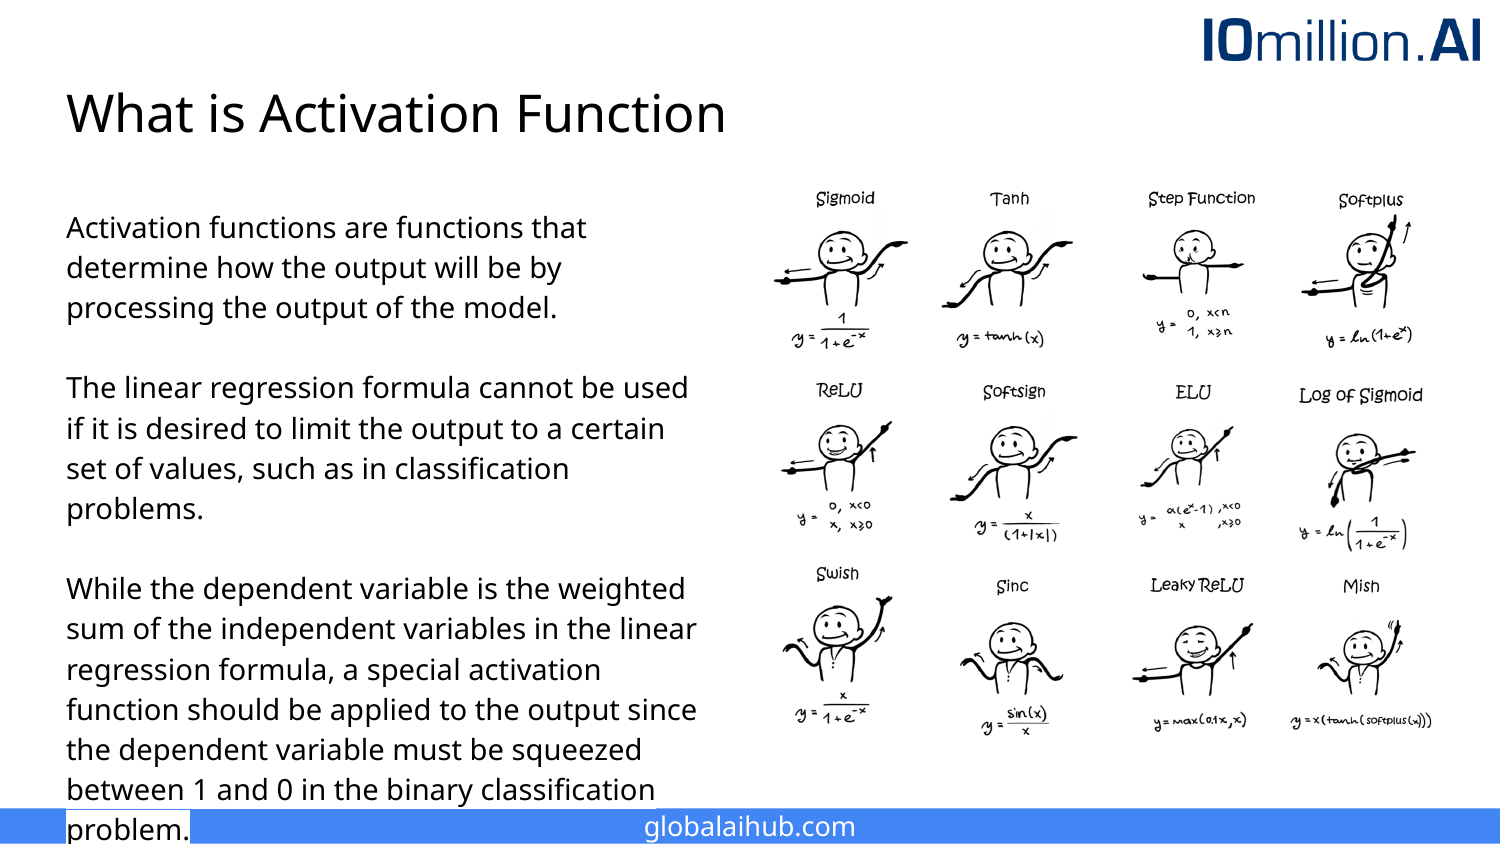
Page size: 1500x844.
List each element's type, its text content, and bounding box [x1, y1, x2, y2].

title What is Activation Function [51, 72, 1449, 167]
picture [1204, 18, 1480, 61]
picture [755, 179, 1468, 740]
list Activation functions are functions that determine how the output will be by processing the output of the model. The linear regression formula cannot be used if it is desired to limit the output to a certain set of values, such as in classification problems. While the dependent variable is the weighted sum of the independent variables in the linear regression formula, a special activation function should be applied to the output since the dependent variable must be squeezed between 1 and 0 in the binary classification problem. [51, 189, 721, 750]
